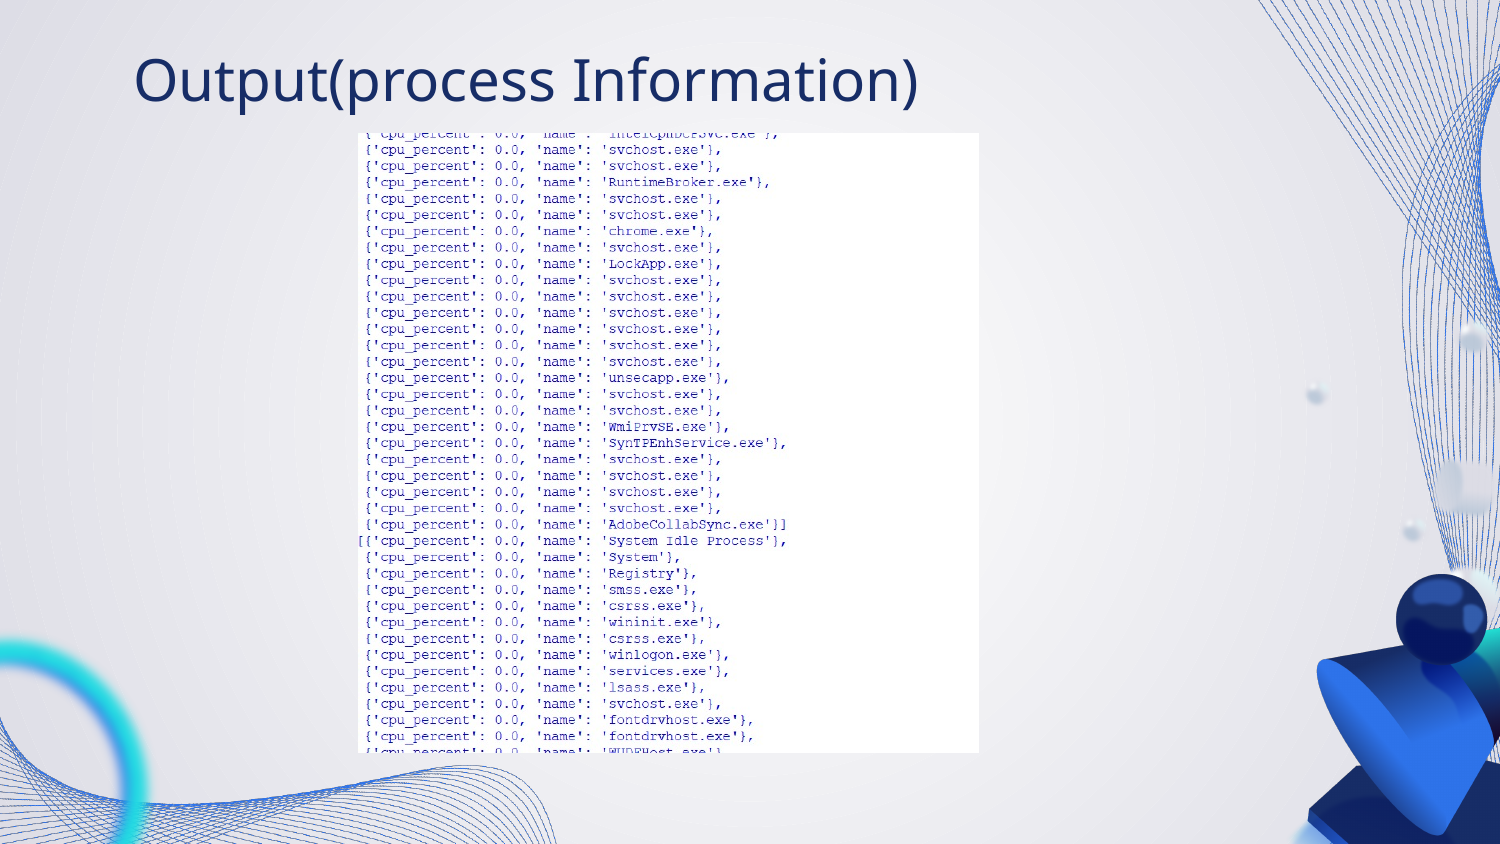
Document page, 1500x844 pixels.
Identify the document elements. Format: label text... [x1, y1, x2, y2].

title Output(process Information) [118, 27, 1382, 122]
picture [0, 0, 1500, 844]
